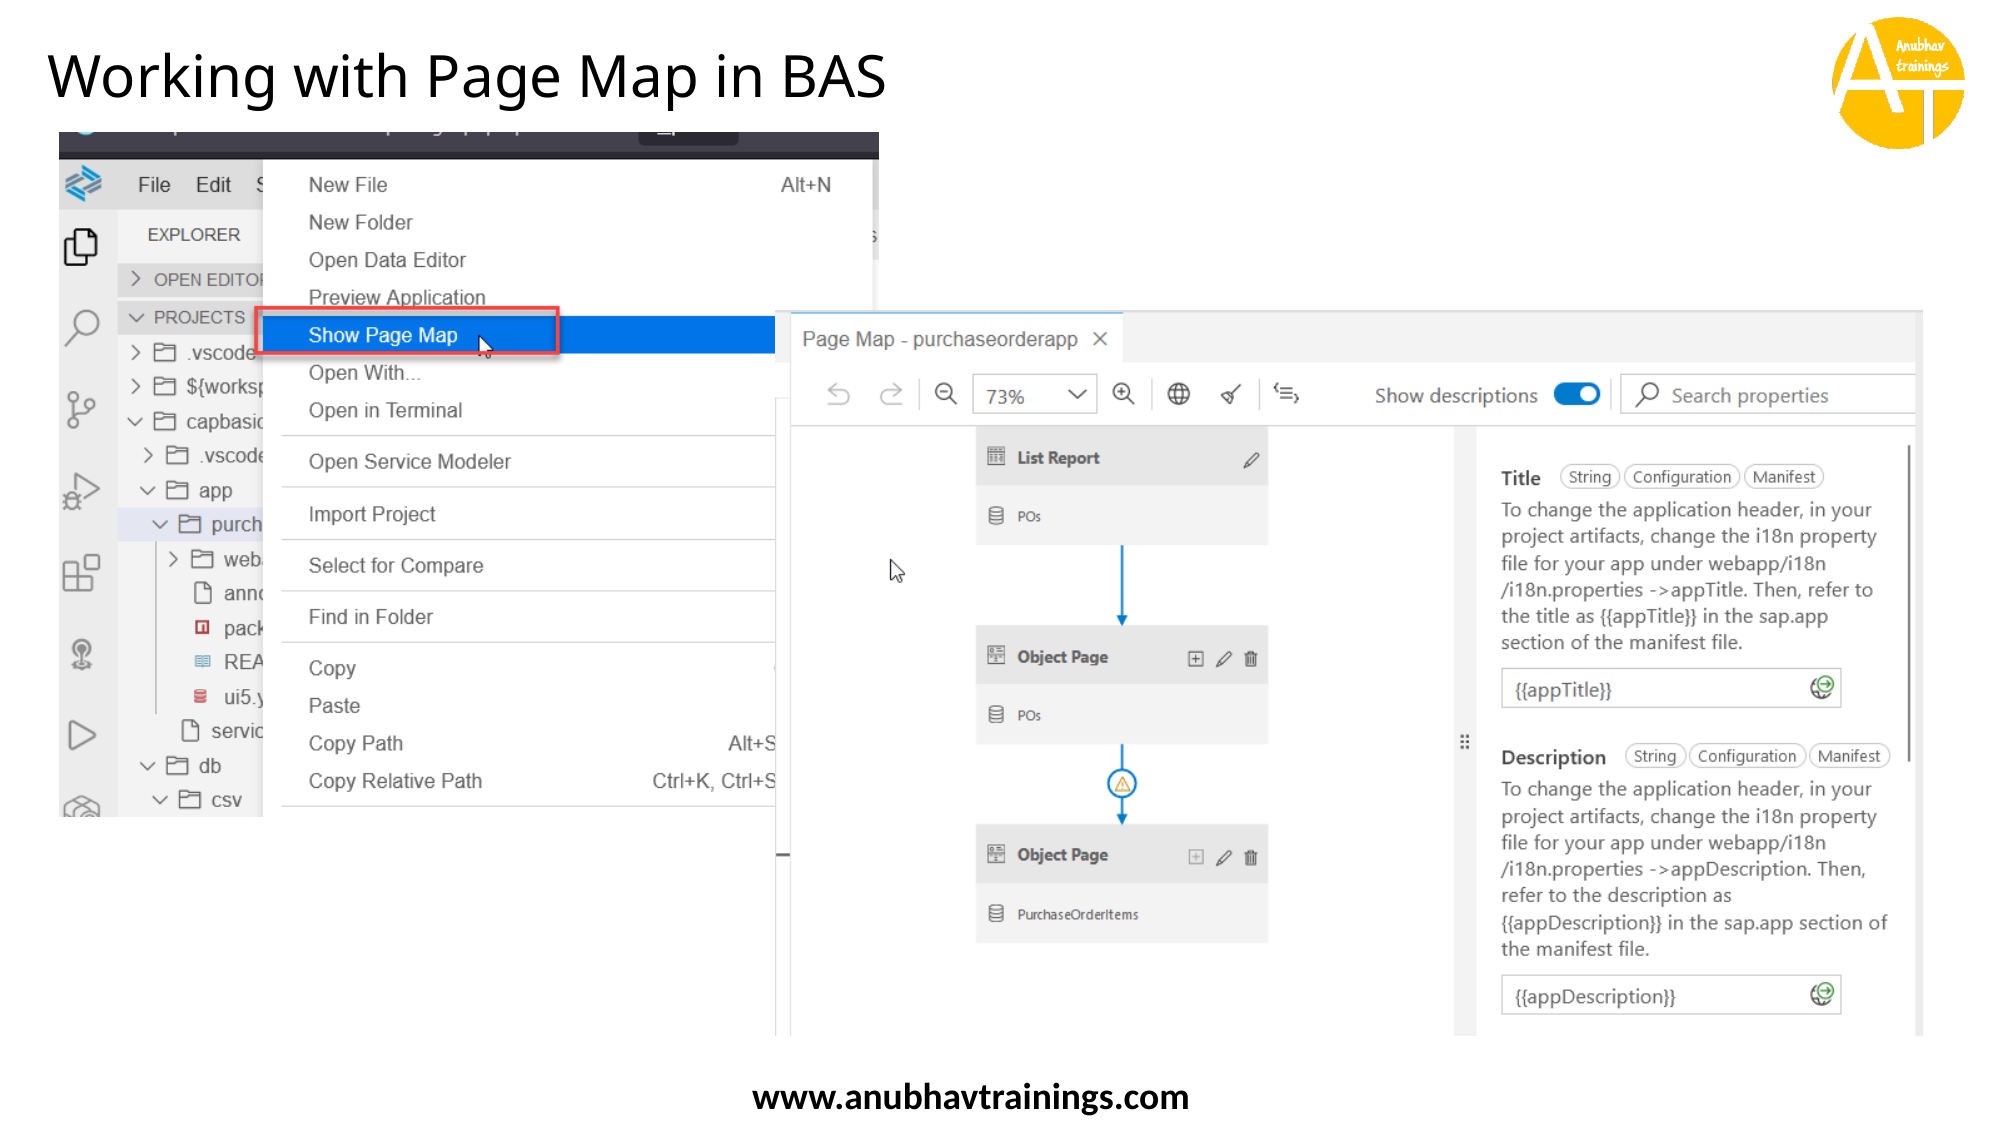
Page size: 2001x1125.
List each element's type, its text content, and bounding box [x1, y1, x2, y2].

text_box Working with Page Map in BAS [27, 15, 1819, 133]
text_box www.anubhavtrainings.com [737, 1064, 1320, 1125]
picture [1819, 8, 1972, 160]
picture [59, 132, 1923, 1036]
